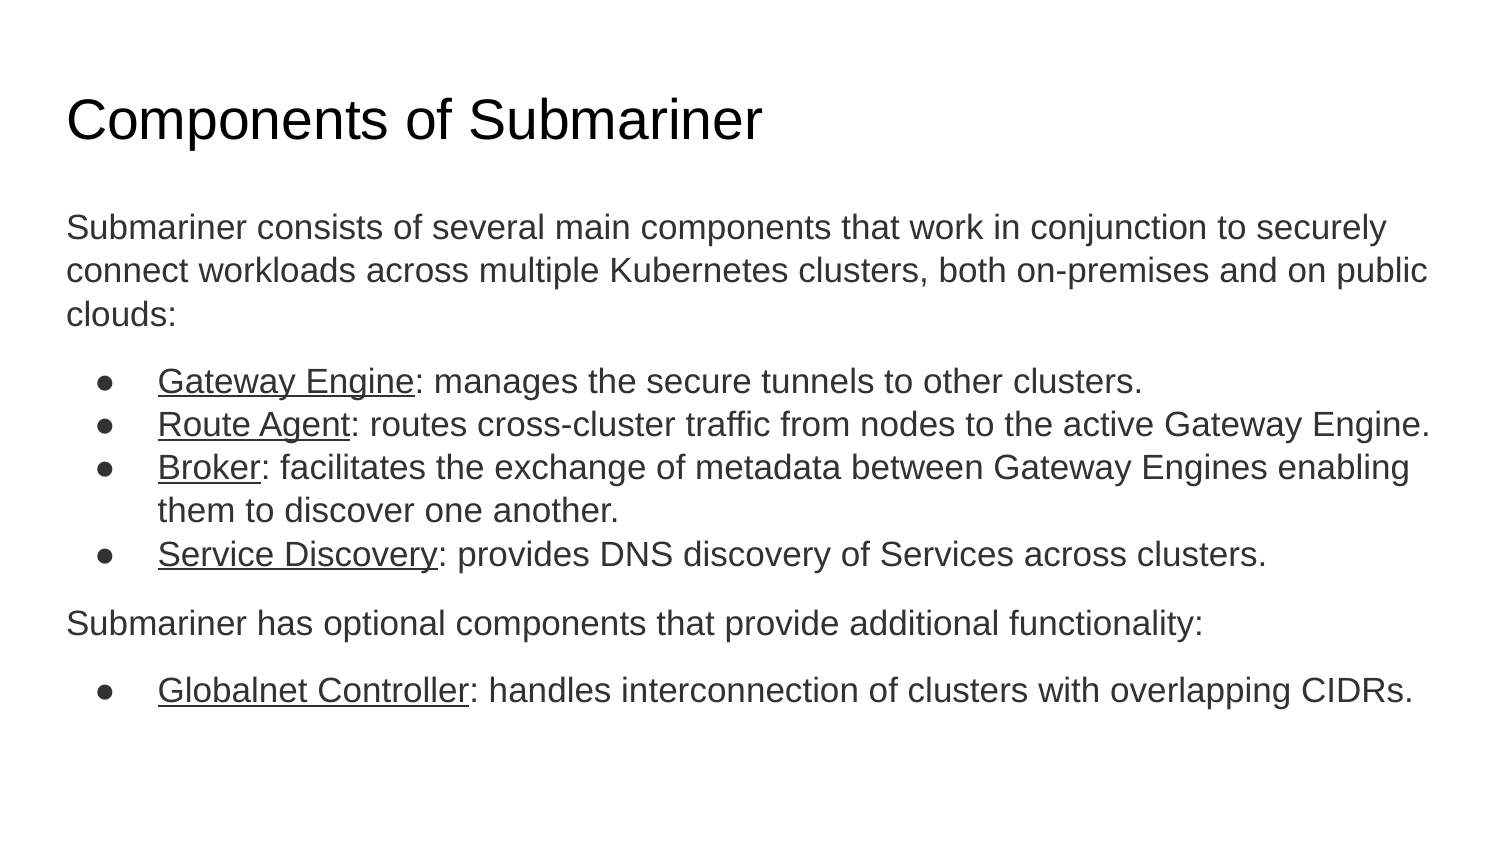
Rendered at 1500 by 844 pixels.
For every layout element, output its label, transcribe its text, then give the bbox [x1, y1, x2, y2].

title Components of Submariner [51, 72, 1449, 167]
list Submariner consists of several main components that work in conjunction to securely connect workloads across multiple Kubernetes clusters, both on-premises and on public clouds: Gateway Engine: manages the secure tunnels to other clusters. Route Agent: routes cross-cluster traffic from nodes to the active Gateway Engine. Broker: facilitates the exchange of metadata between Gateway Engines enabling them to discover one another. Service Discovery: provides DNS discovery of Services across clusters. Submariner has optional components that provide additional functionality: Globalnet Controller: handles interconnection of clusters with overlapping CIDRs. [51, 189, 1449, 750]
